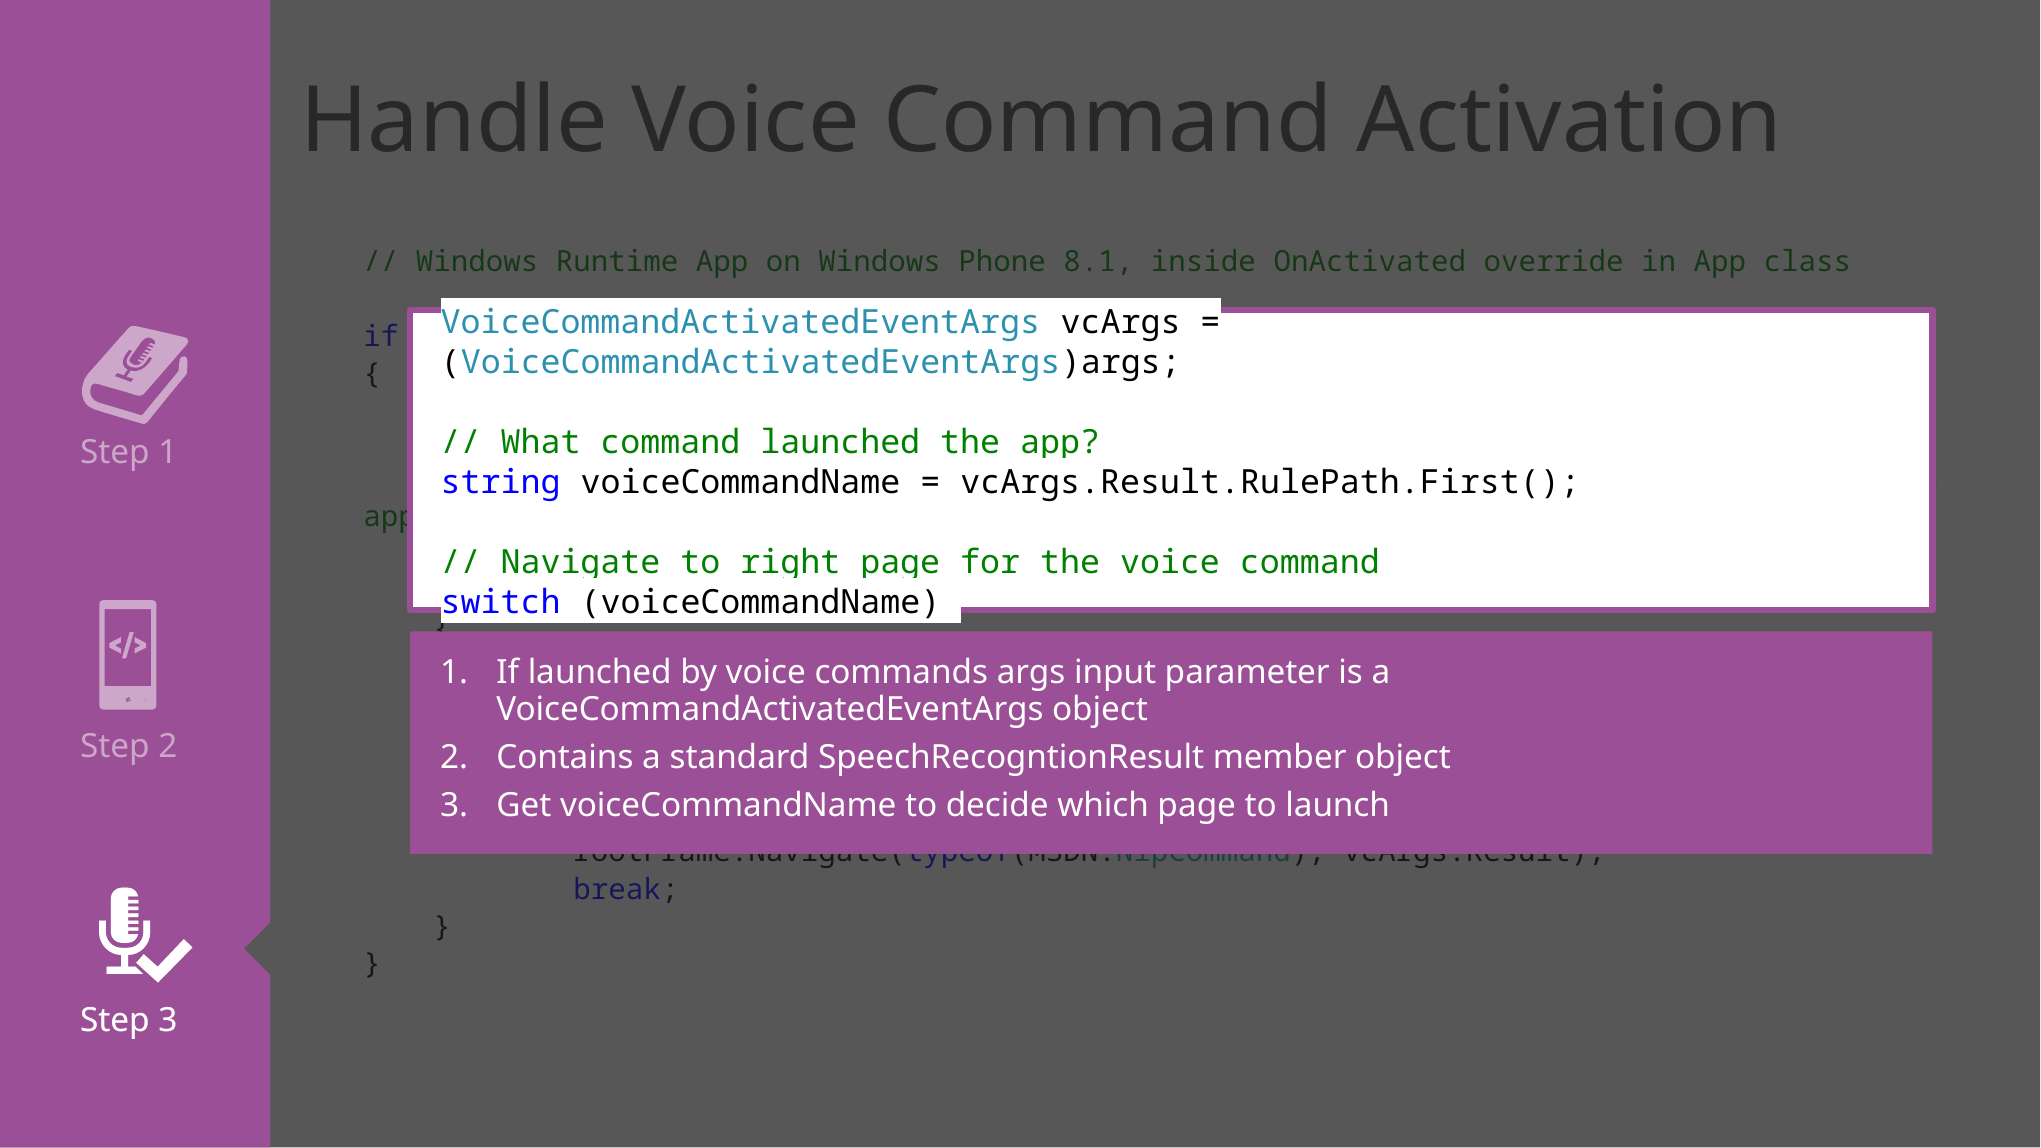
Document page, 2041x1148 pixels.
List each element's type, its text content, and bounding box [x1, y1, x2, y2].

text_box [271, 0, 2041, 1148]
text_box If launched by voice commands args input parameter is a VoiceCommandActivatedEventArgs object Contains a standard SpeechRecogntionResult member object Get voiceCommandName to decide which page to launch [410, 631, 1933, 854]
text_box VoiceCommandActivatedEventArgs vcArgs = (VoiceCommandActivatedEventArgs)args; // What command launched the app? string voiceCommandName = vcArgs.Result.RulePath.First(); // Navigate to right page for the voice command switch (voiceCommandName) [409, 309, 1933, 611]
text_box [0, 0, 271, 1148]
